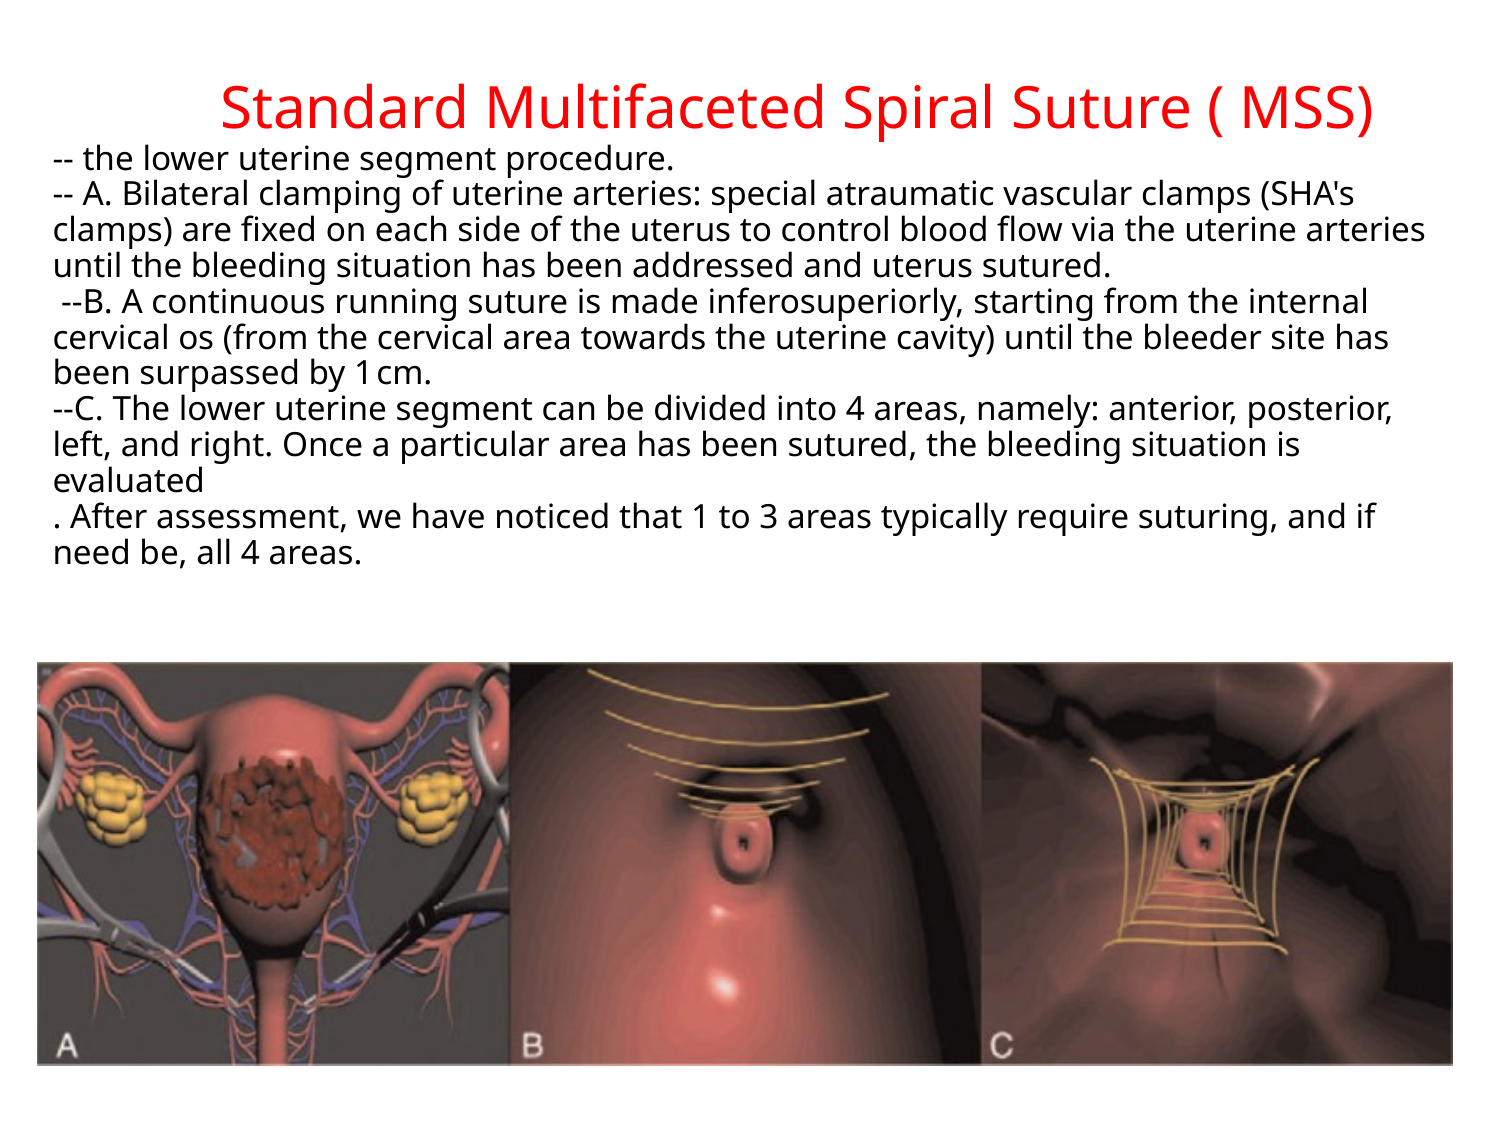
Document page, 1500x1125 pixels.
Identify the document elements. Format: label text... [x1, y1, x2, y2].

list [37, 662, 1453, 1066]
title Standard Multifaceted Spiral Suture ( MSS) -- the lower uterine segment procedure. -- A. Bilateral clamping of uterine arteries: special atraumatic vascular clamps (SHA's clamps) are fixed on each side of the uterus to control blood flow via the uterine arteries until the bleeding situation has been addressed and uterus sutured. --B. A continuous running suture is made inferosuperiorly, starting from the internal cervical os (from the cervical area towards the uterine cavity) until the bleeder site has been surpassed by 1 cm. --C. The lower uterine segment can be divided into 4 areas, namely: anterior, posterior, left, and right. Once a particular area has been sutured, the bleeding situation is evaluated . After assessment, we have noticed that 1 to 3 areas typically require suturing, and if need be, all 4 areas. [37, 37, 1450, 613]
